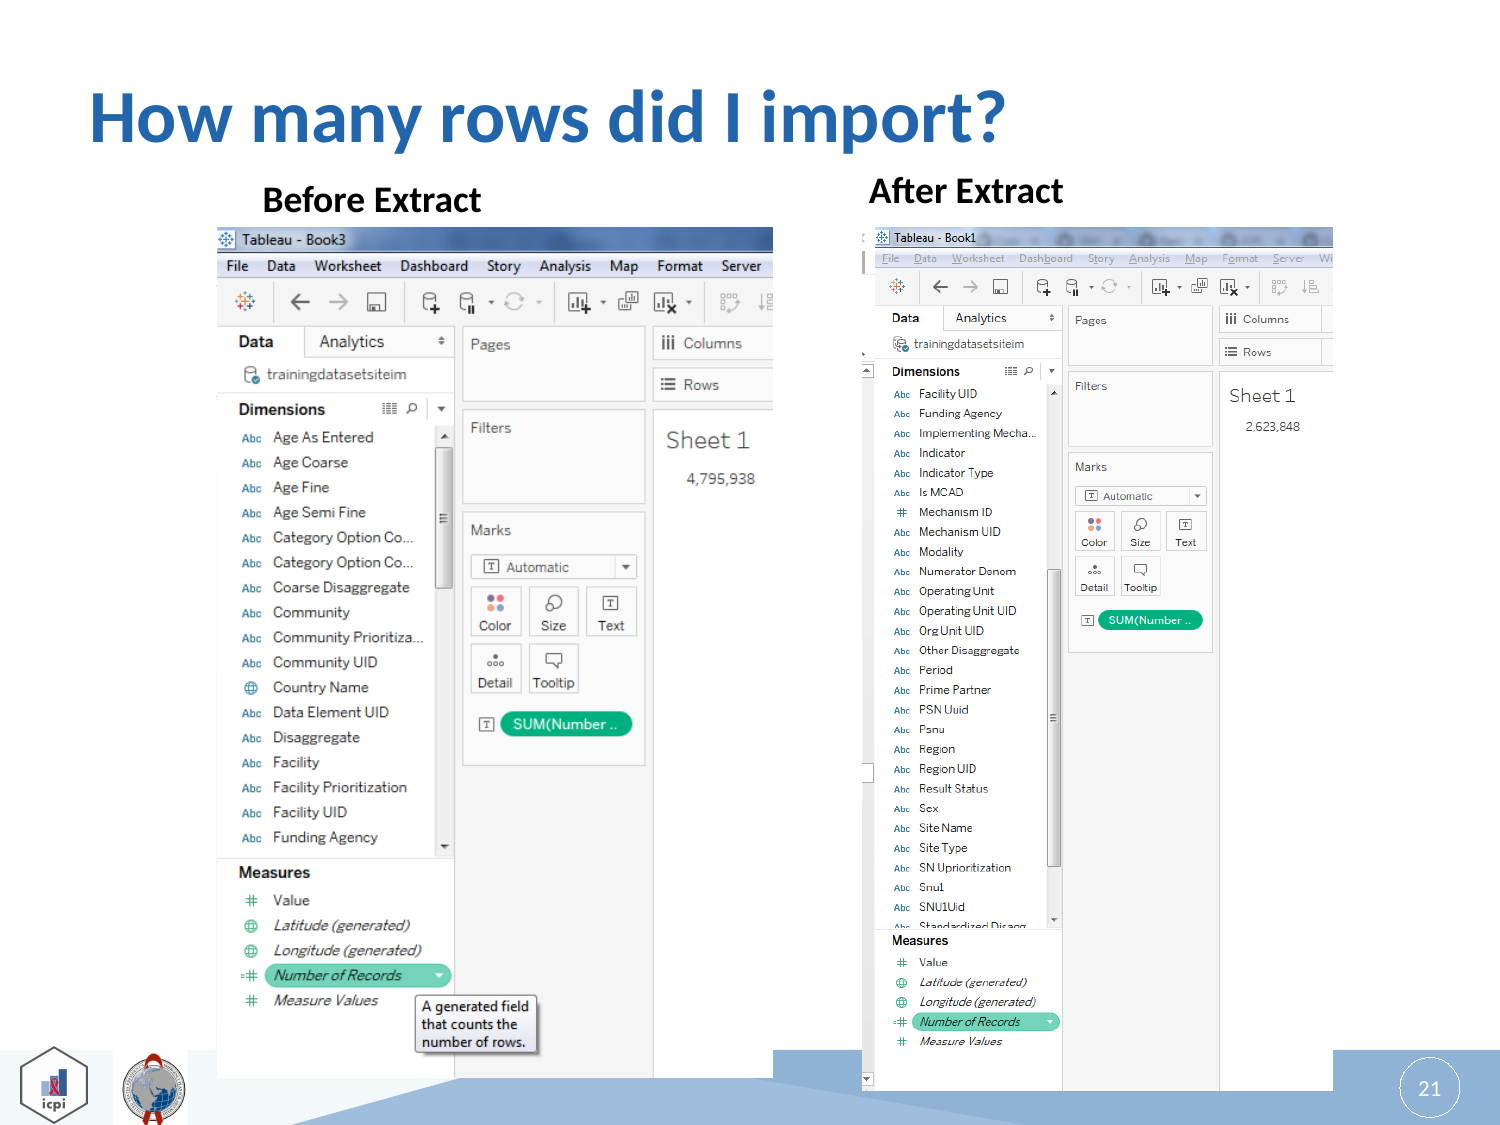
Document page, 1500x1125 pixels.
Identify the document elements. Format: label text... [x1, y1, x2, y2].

picture [216, 227, 773, 1078]
picture [20, 1046, 88, 1124]
picture [862, 227, 1333, 1091]
text_box After Extract [854, 158, 1079, 219]
title How many rows did I import? [75, 60, 1425, 150]
picture [112, 1050, 188, 1125]
text_box Before Extract [247, 167, 497, 227]
slide_number 21 [1399, 1057, 1460, 1118]
